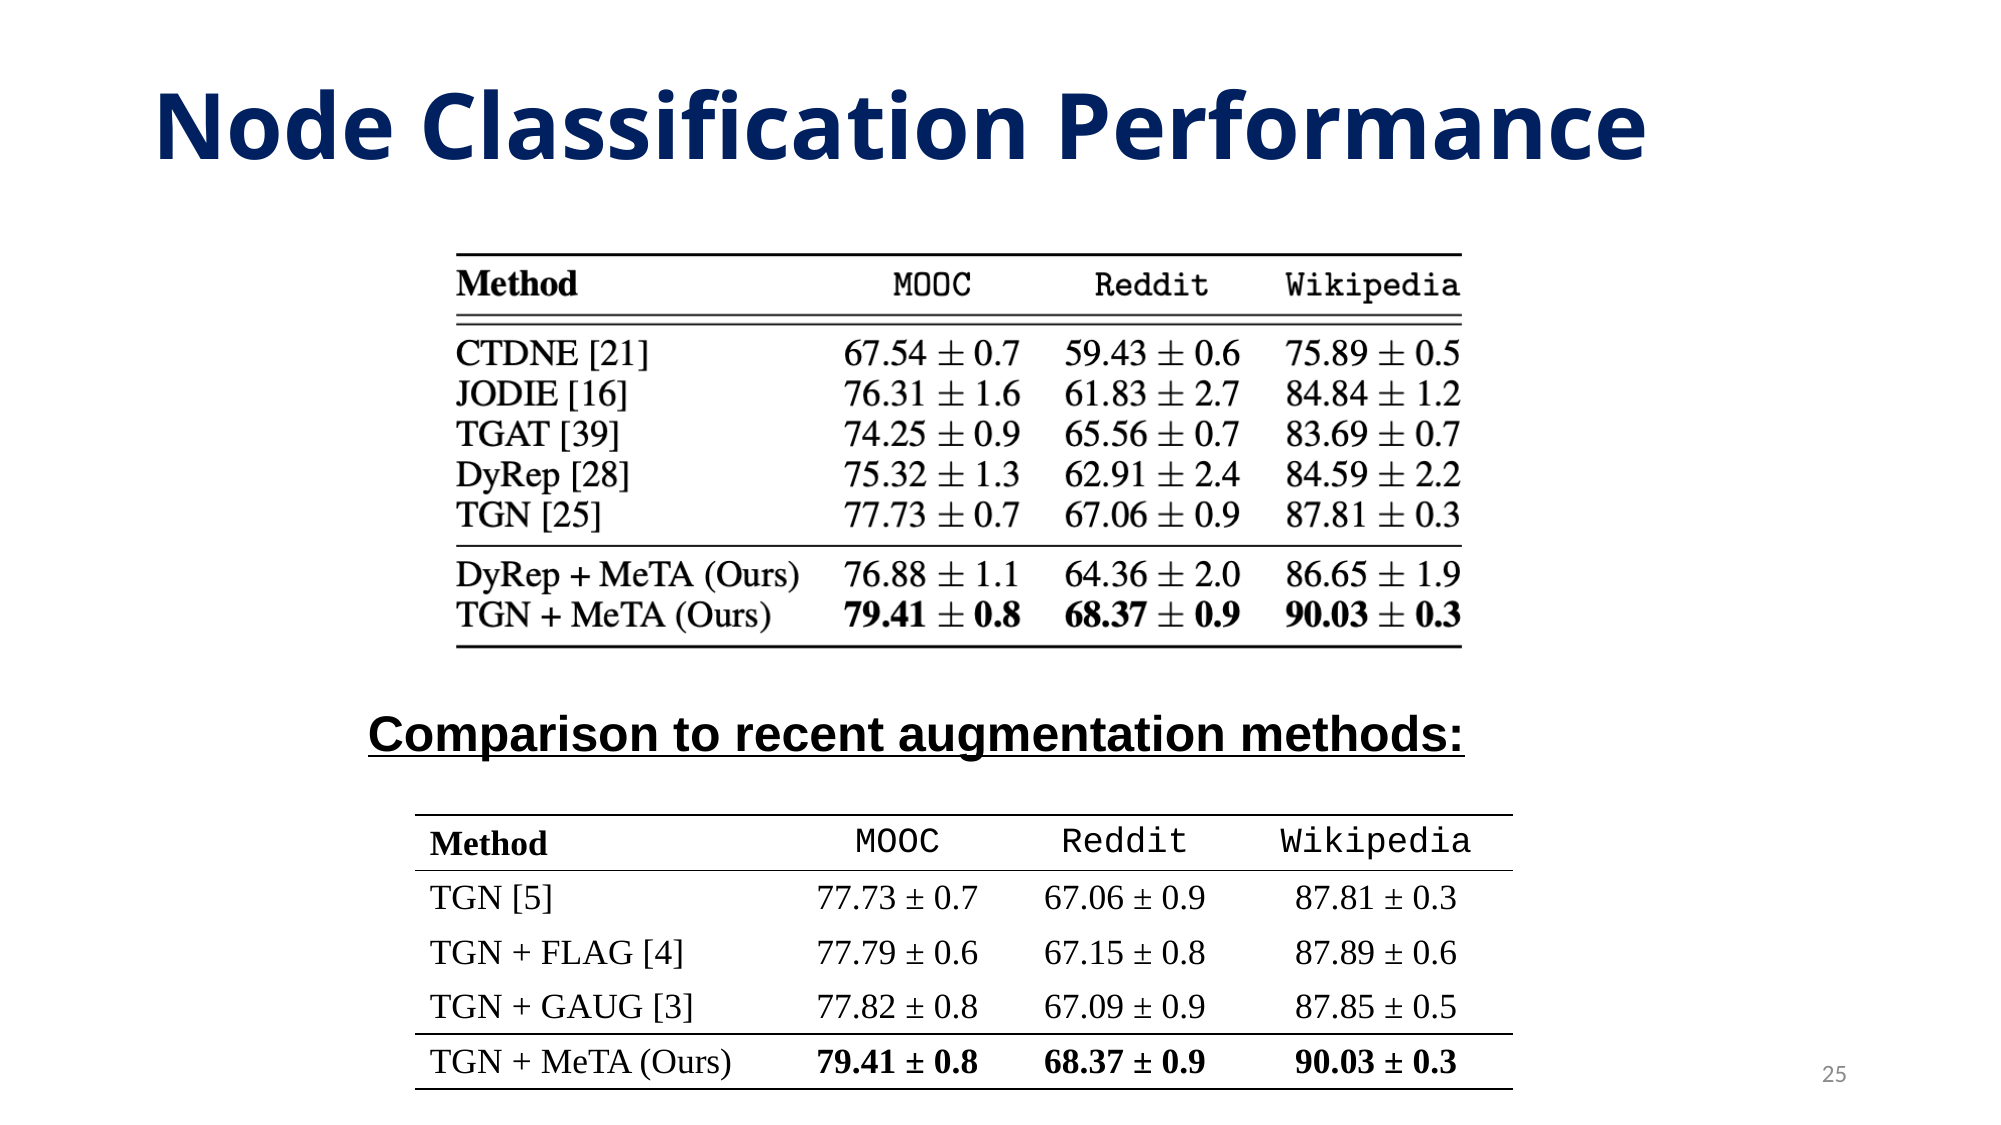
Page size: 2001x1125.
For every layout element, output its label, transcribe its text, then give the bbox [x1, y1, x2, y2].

table_cell 87.81 ± 0.3 [1239, 871, 1513, 925]
slide_number 25 [1412, 1042, 1863, 1103]
table_header Reddit [1011, 816, 1239, 870]
table_cell TGN [5] [415, 871, 784, 925]
title Node Classification Performance [137, 59, 1863, 200]
table_cell 87.85 ± 0.5 [1239, 980, 1513, 1033]
table_header Wikipedia [1239, 816, 1513, 870]
table_header Method [415, 816, 784, 870]
table_cell 77.79 ± 0.6 [784, 925, 1011, 980]
text_box Comparison to recent augmentation methods: [336, 701, 1498, 785]
table_cell 67.09 ± 0.9 [1011, 980, 1239, 1033]
table_cell 68.37 ± 0.9 [1011, 1035, 1239, 1088]
table_header MOOC [784, 816, 1011, 870]
table_cell TGN + GAUG [3] [415, 980, 784, 1033]
table_cell TGN + FLAG [4] [415, 925, 784, 980]
table_cell 77.73 ± 0.7 [784, 871, 1011, 925]
table_cell 67.06 ± 0.9 [1011, 871, 1239, 925]
table_cell 79.41 ± 0.8 [784, 1035, 1011, 1088]
table_cell 87.89 ± 0.6 [1239, 925, 1513, 980]
table_cell 77.82 ± 0.8 [784, 980, 1011, 1033]
table_cell 90.03 ± 0.3 [1239, 1035, 1513, 1088]
picture [447, 243, 1481, 665]
table_cell 67.15 ± 0.8 [1011, 925, 1239, 980]
table_cell TGN + MeTA (Ours) [415, 1035, 784, 1088]
